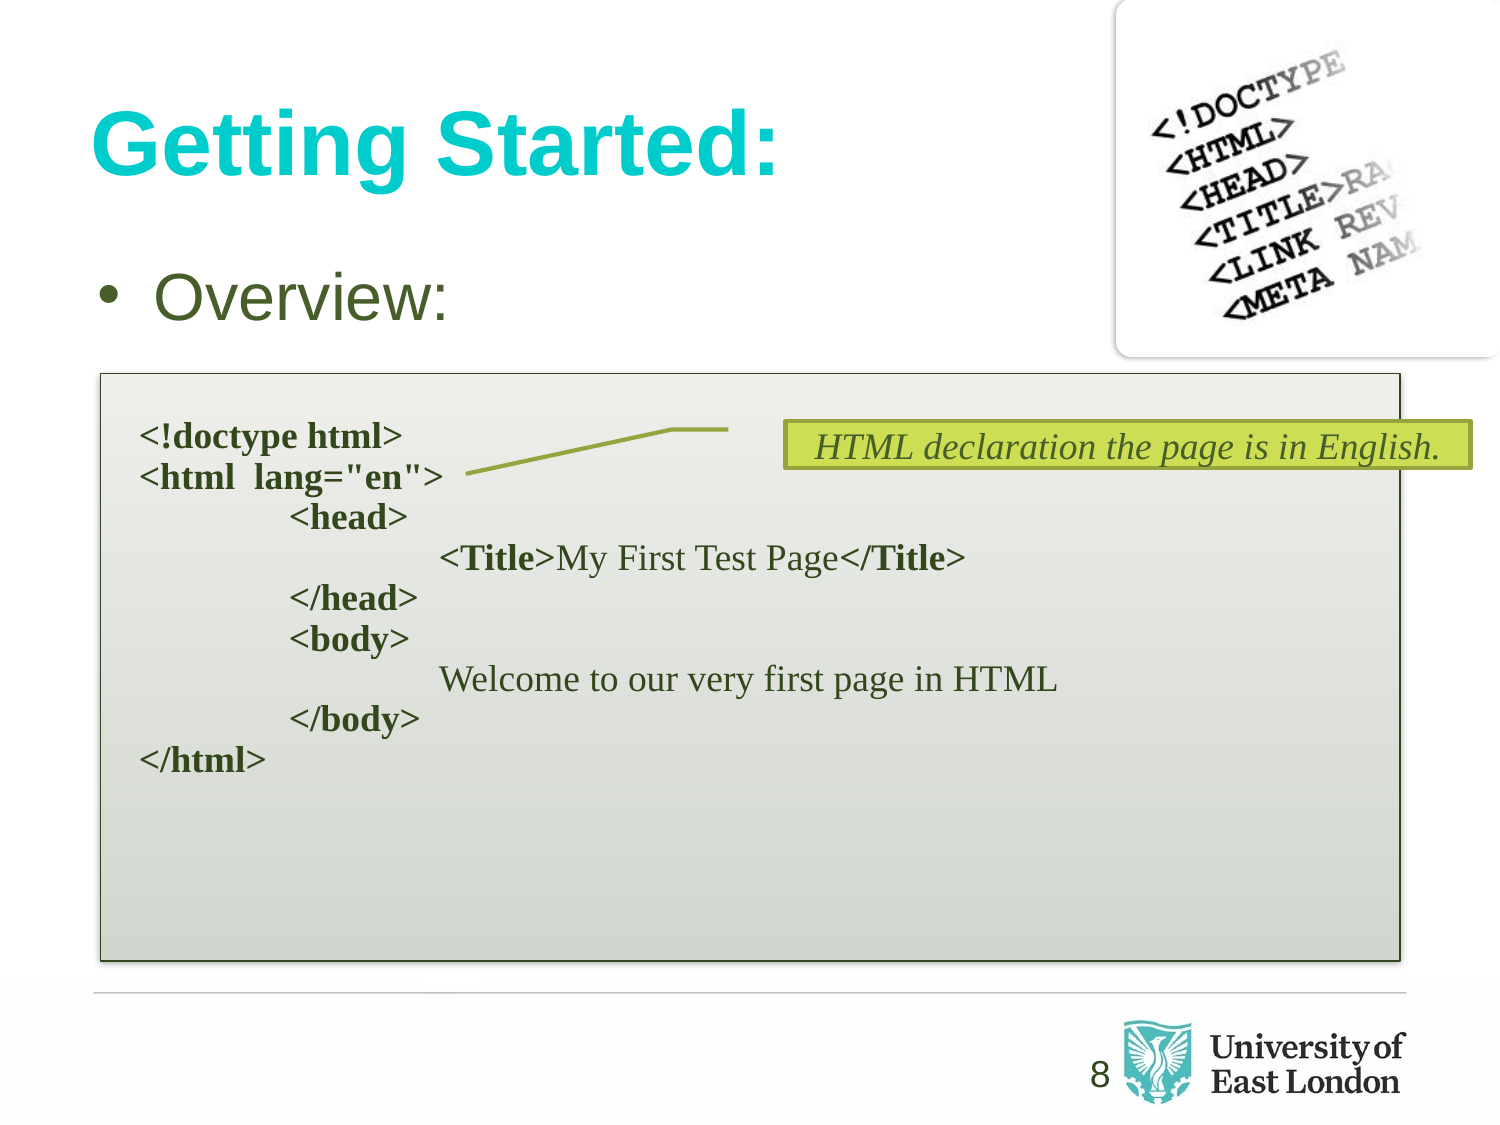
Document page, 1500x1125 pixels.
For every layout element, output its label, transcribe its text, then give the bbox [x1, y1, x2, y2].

text_box <!doctype html> <html lang="en"> <head> <Title>My First Test Page</Title> </head> <body> Welcome to our very first page in HTML </body> </html> [123, 408, 1399, 922]
picture [1147, 30, 1471, 327]
list Overview: [82, 246, 1432, 989]
text_box HTML declaration the page is in English. [465, 427, 729, 476]
picture [0, 980, 1500, 1125]
text_box [100, 373, 1401, 962]
text_box HTML declaration the page is in English. [783, 419, 1473, 470]
title Getting Started: [75, 45, 1111, 233]
text_box 8 [1074, 1042, 1425, 1103]
